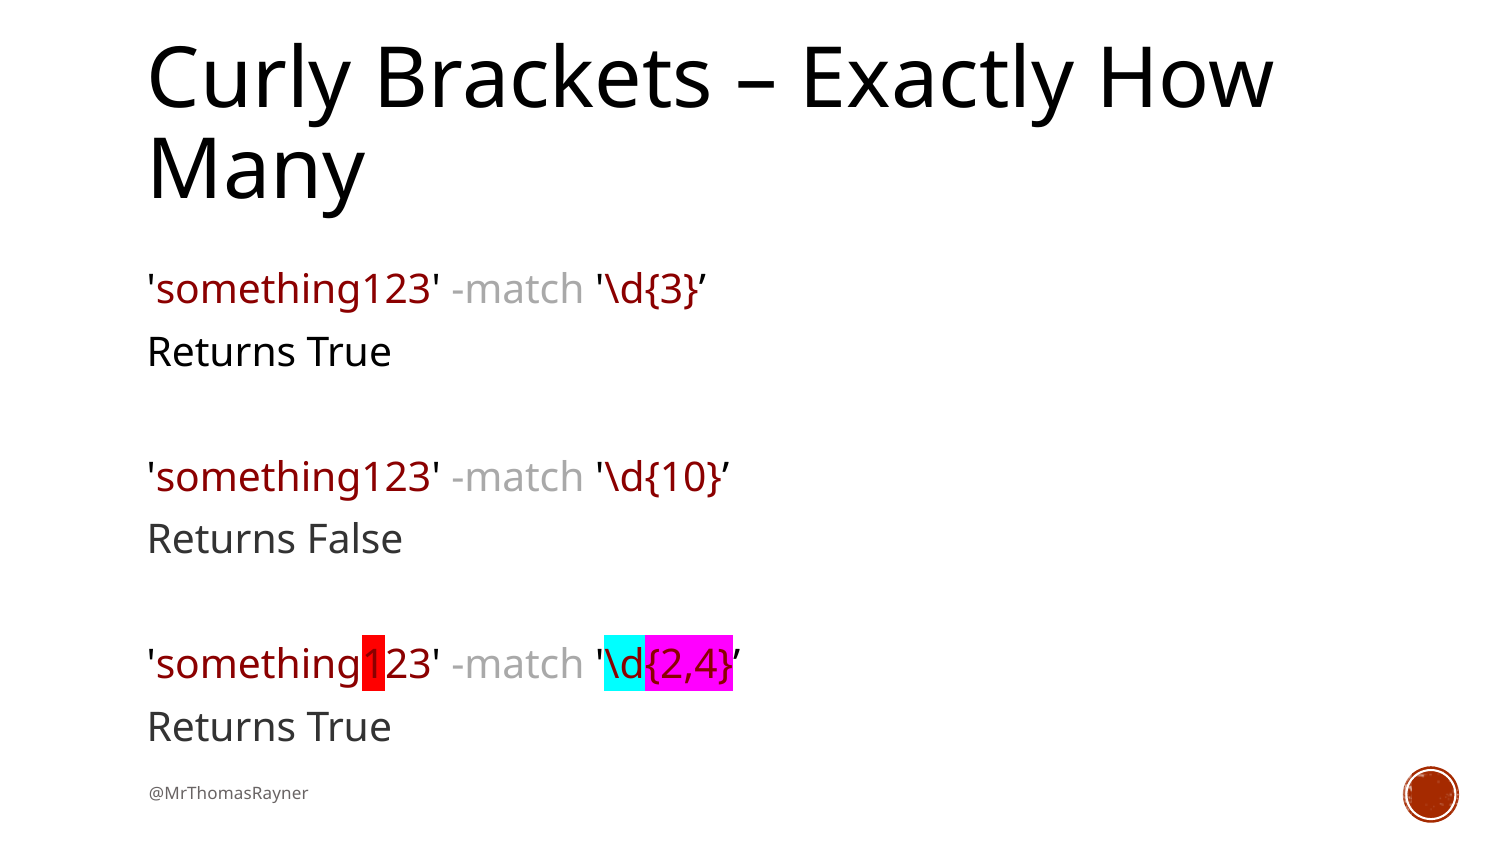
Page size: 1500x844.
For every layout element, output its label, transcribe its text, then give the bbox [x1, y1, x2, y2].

list 'something123' -match '\d{3}’ Returns True 'something123' -match '\d{10}’ Returns False 'something123' -match '\d{2,4}’ Returns True [131, 261, 1370, 760]
footer @MrThomasRayner [133, 771, 913, 817]
title Curly Brackets – Exactly How Many [131, 59, 1370, 192]
